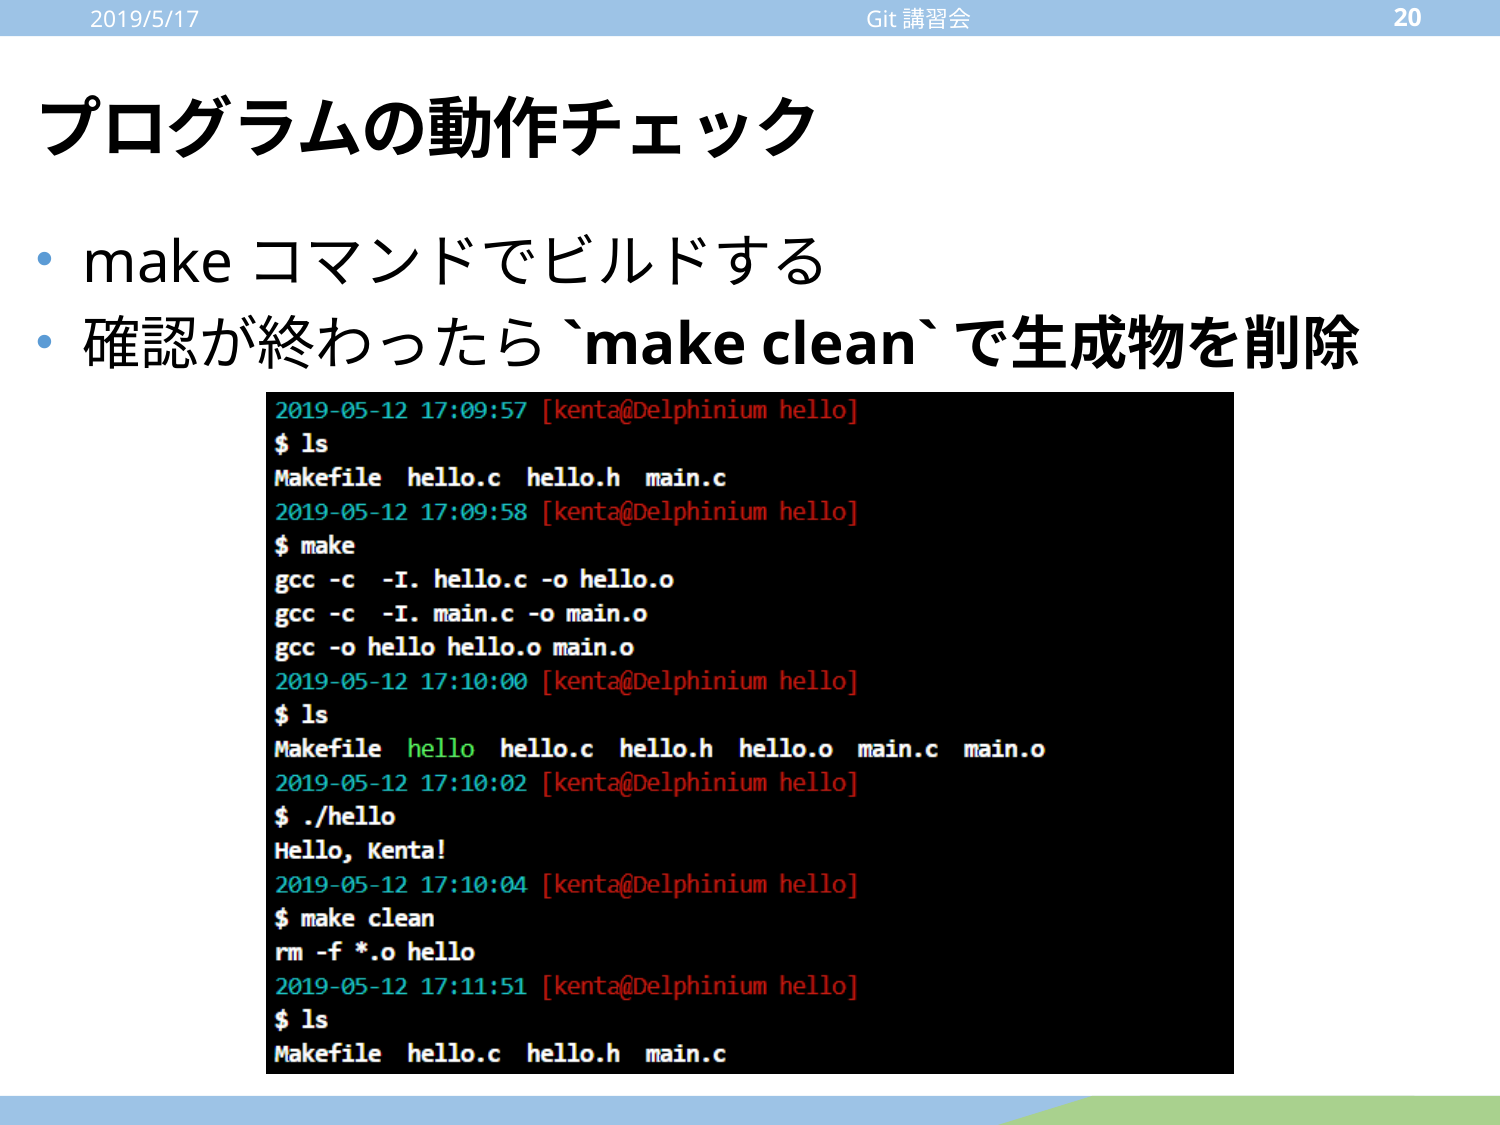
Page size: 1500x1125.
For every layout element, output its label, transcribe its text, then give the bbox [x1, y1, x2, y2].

list makeコマンドでビルドする 確認が終わったら`make clean`で生成物を削除 [20, 216, 1483, 1063]
footer Git講習会 [517, 0, 1321, 37]
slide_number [75, 0, 471, 36]
title プログラムの動作チェック [20, 68, 1483, 184]
picture [266, 392, 1234, 1074]
slide_number 20 [1320, 0, 1496, 36]
